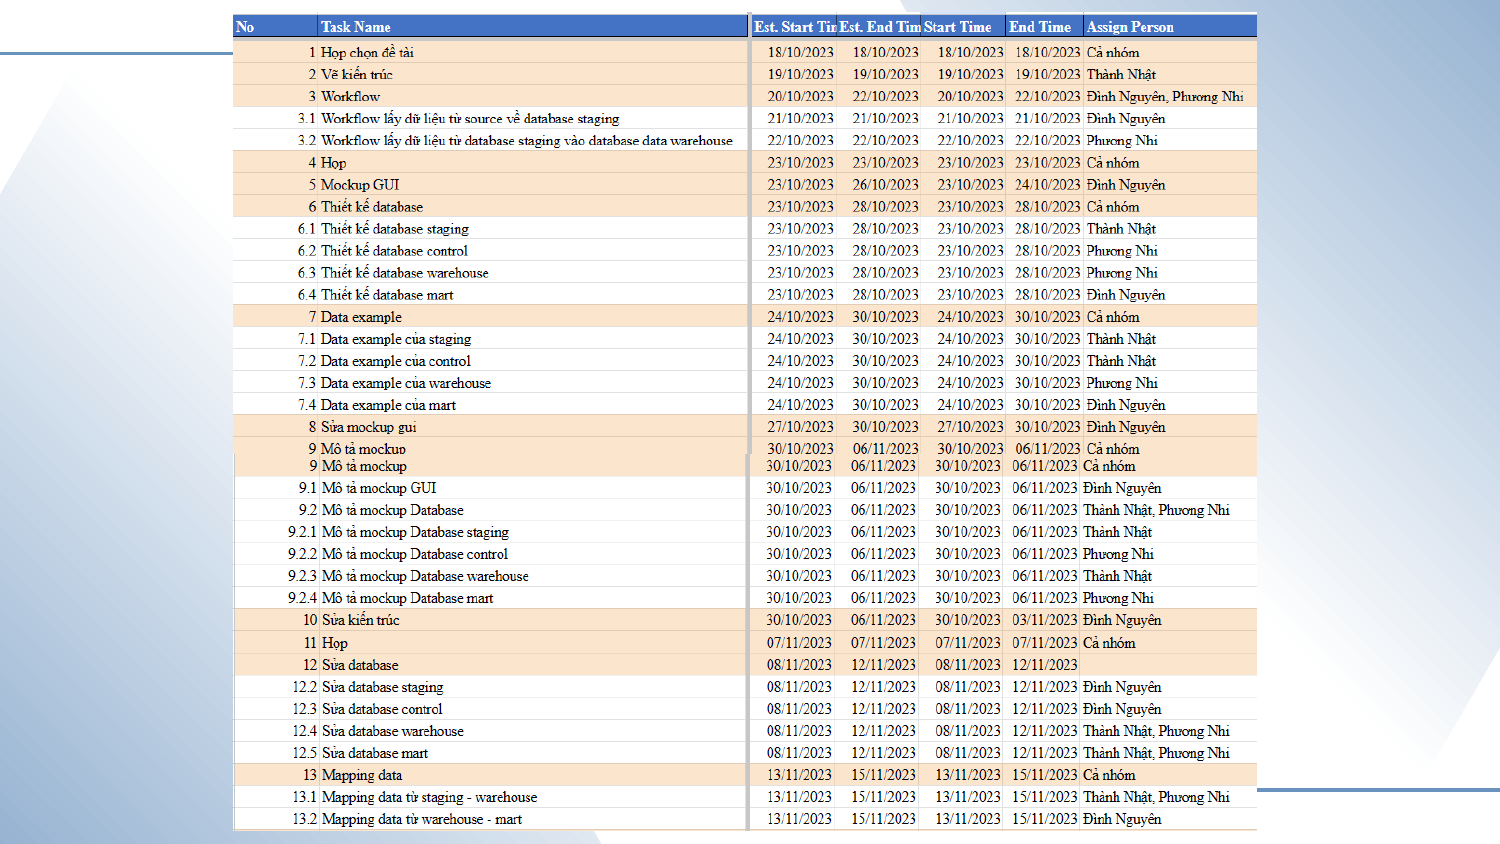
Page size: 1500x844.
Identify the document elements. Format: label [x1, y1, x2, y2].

picture [232, 12, 1258, 831]
